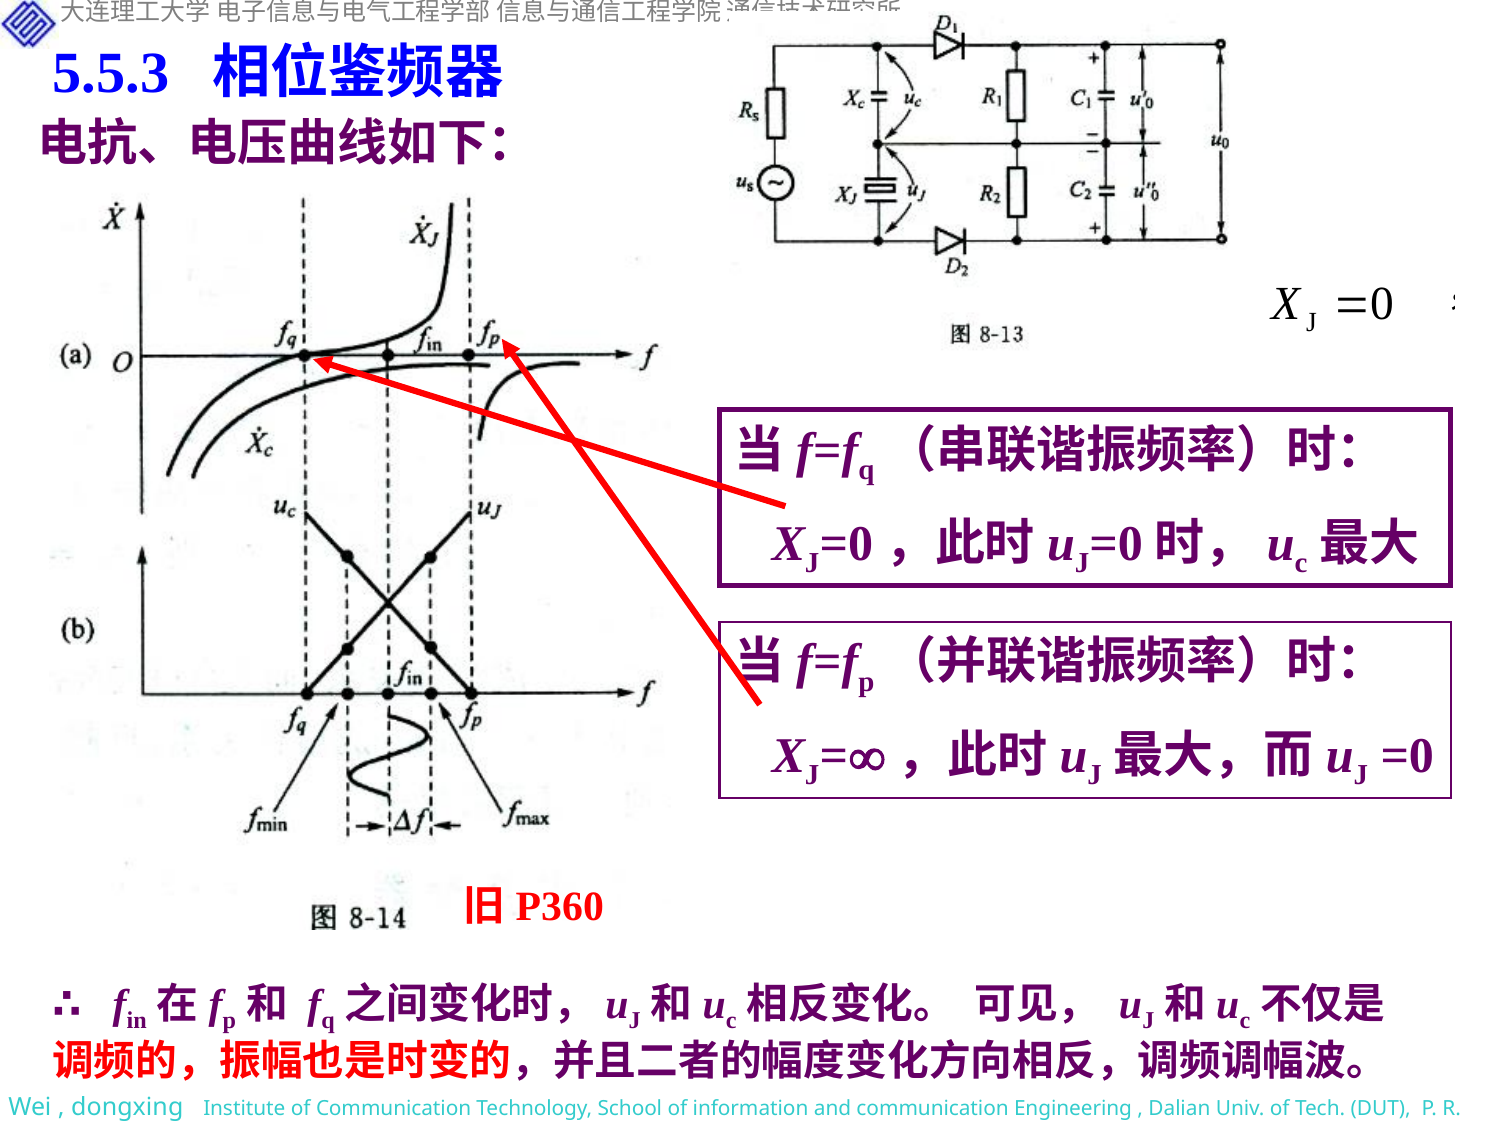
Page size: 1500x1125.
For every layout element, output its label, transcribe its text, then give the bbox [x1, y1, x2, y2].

text_box ∴ fin在fp和 fq之间变化时，uJ和uc相反变化。 可见， uJ和uc不仅是调频的，振幅也是时变的，并且二者的幅度变化方向相反，调频调幅波。 [37, 969, 1412, 1091]
text_box 电抗、电压曲线如下： [22, 102, 625, 178]
text_box 当f=fq（串联谐振频率）时： XJ=0，此时uJ=0时，uc最大 [764, 409, 1451, 586]
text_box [312, 358, 496, 507]
picture [0, 0, 59, 49]
text_box 当f=fp（并联谐振频率）时： XJ=，此时uJ最大，而uJ =0 [719, 621, 1451, 798]
picture [729, 11, 1241, 353]
picture [48, 181, 671, 931]
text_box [764, 358, 786, 507]
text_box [501, 338, 761, 705]
title 5.5.3 相位鉴频器 [37, 37, 724, 100]
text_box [1259, 271, 1455, 344]
